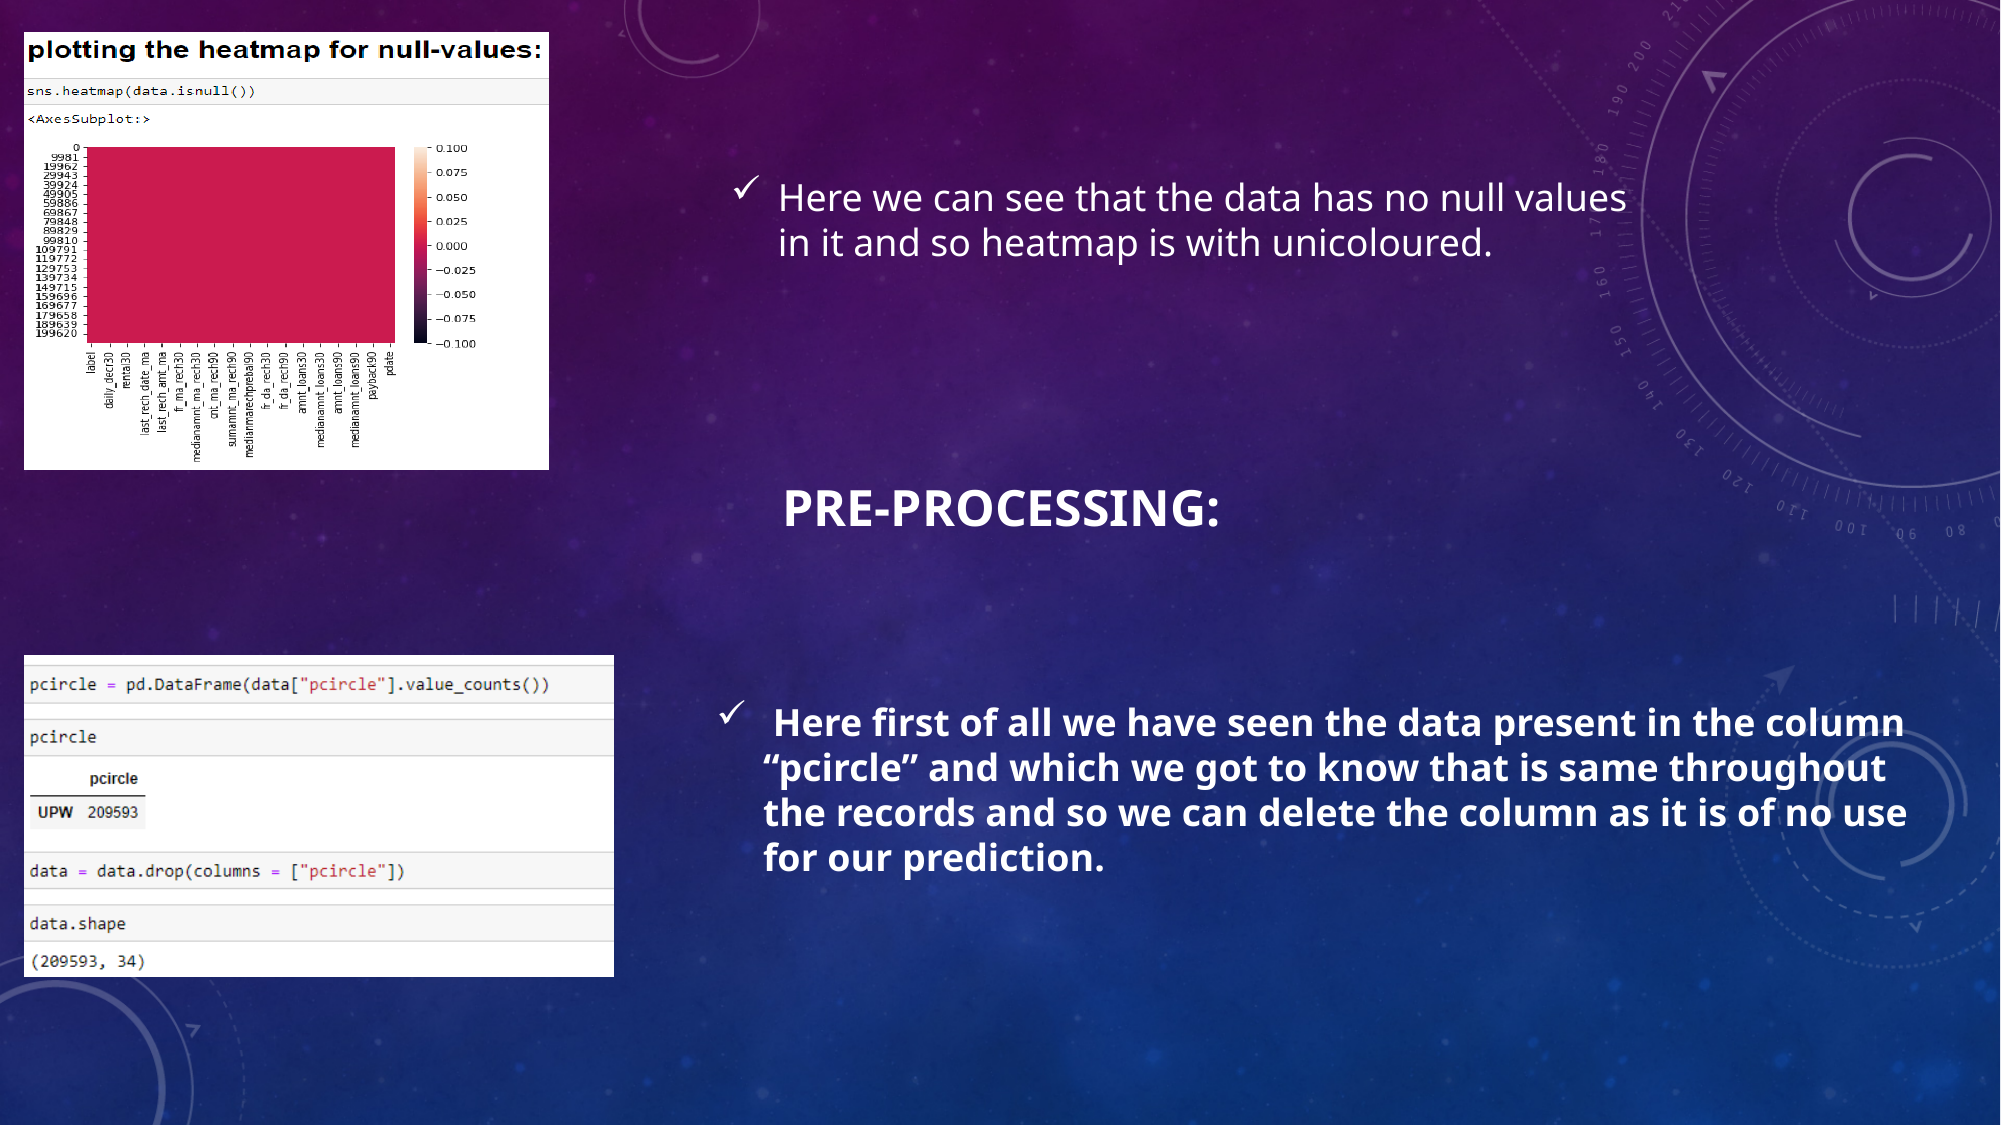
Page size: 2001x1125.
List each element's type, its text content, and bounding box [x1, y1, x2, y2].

text_box PRE-PROCESSING: [767, 469, 1415, 544]
text_box Here first of all we have seen the data present in the column “pcircle” and which we got to know that is same throughout the records and so we can delete the column as it is of no use for our prediction. [701, 691, 1976, 886]
picture [0, 0, 2001, 1125]
text_box Here we can see that the data has no null values in it and so heatmap is with unicoloured. [716, 166, 1655, 271]
